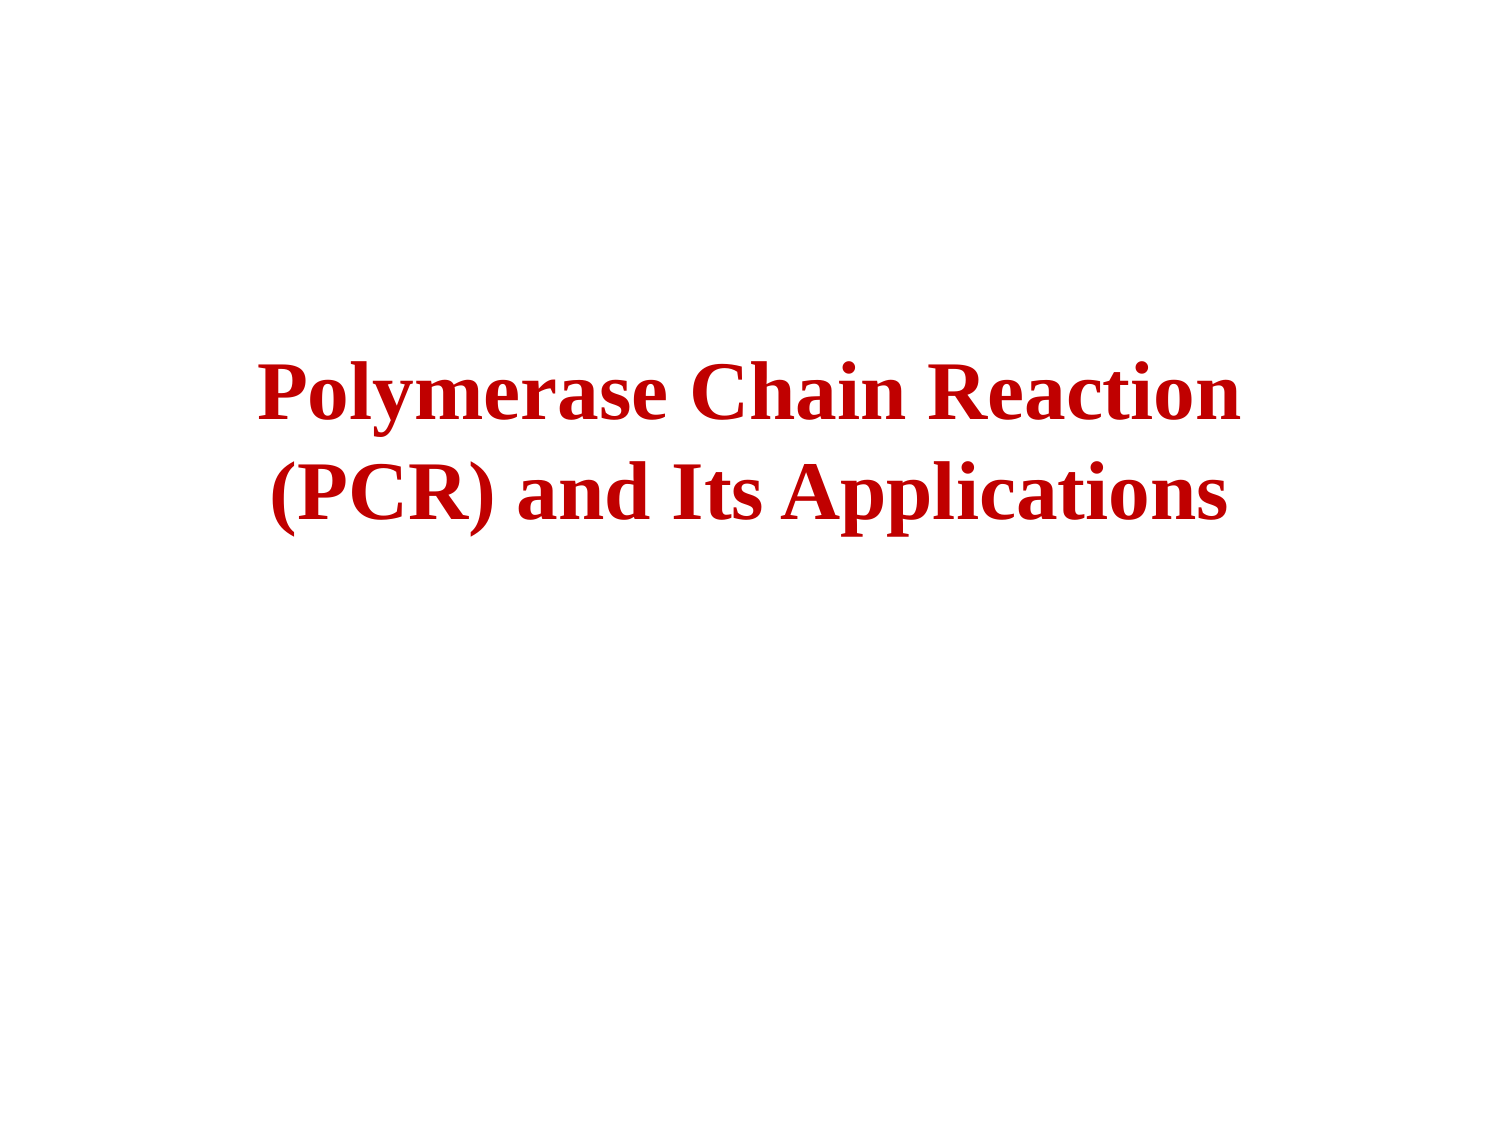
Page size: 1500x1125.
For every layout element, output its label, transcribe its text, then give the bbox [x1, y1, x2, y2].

title Polymerase Chain Reaction (PCR) and Its Applications [137, 309, 1363, 663]
